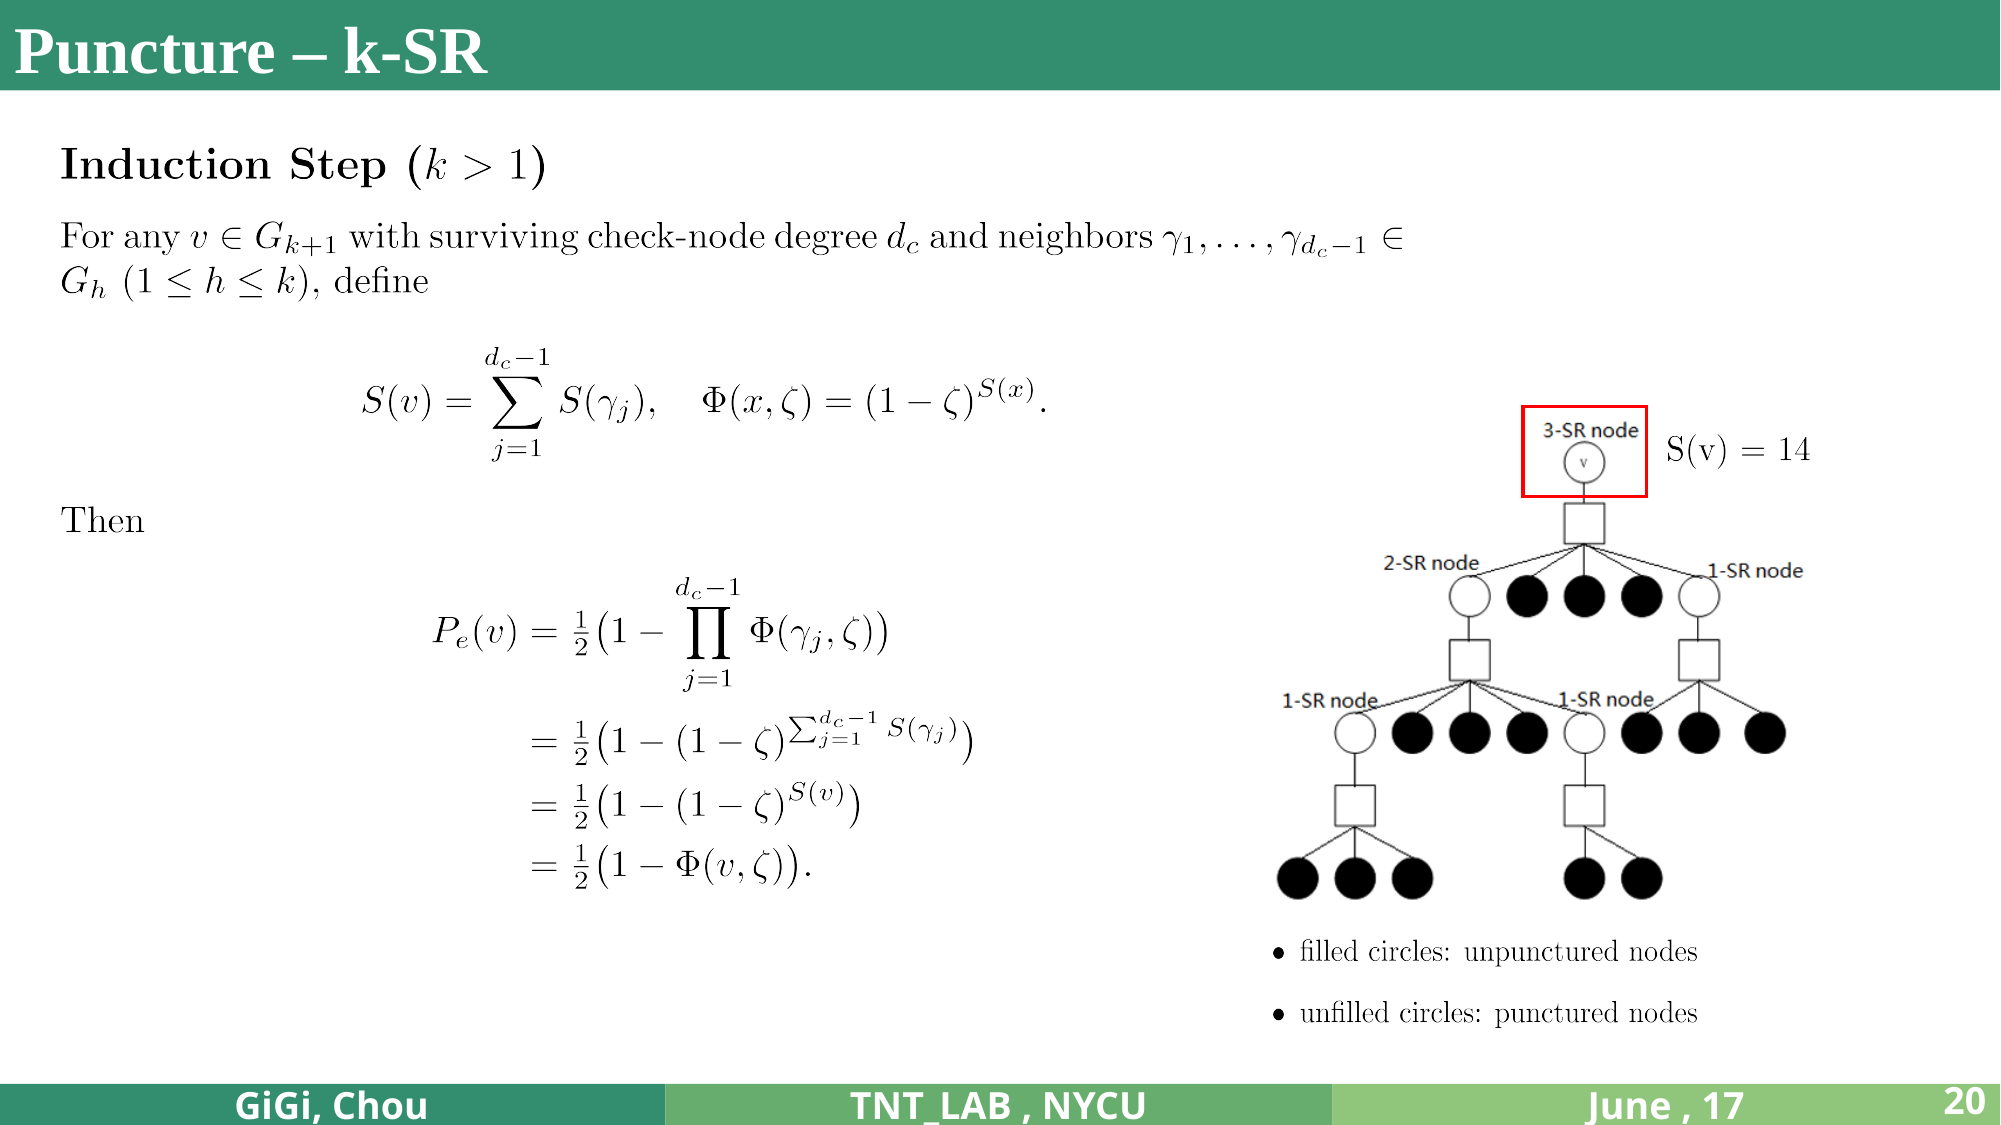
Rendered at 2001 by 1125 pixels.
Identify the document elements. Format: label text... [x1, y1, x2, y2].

text_box Puncture – k-SR [0, 0, 1746, 95]
slide_number 20 [1551, 1083, 2000, 1121]
picture [60, 145, 1403, 890]
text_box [1272, 386, 1832, 1028]
picture [1668, 434, 1810, 469]
